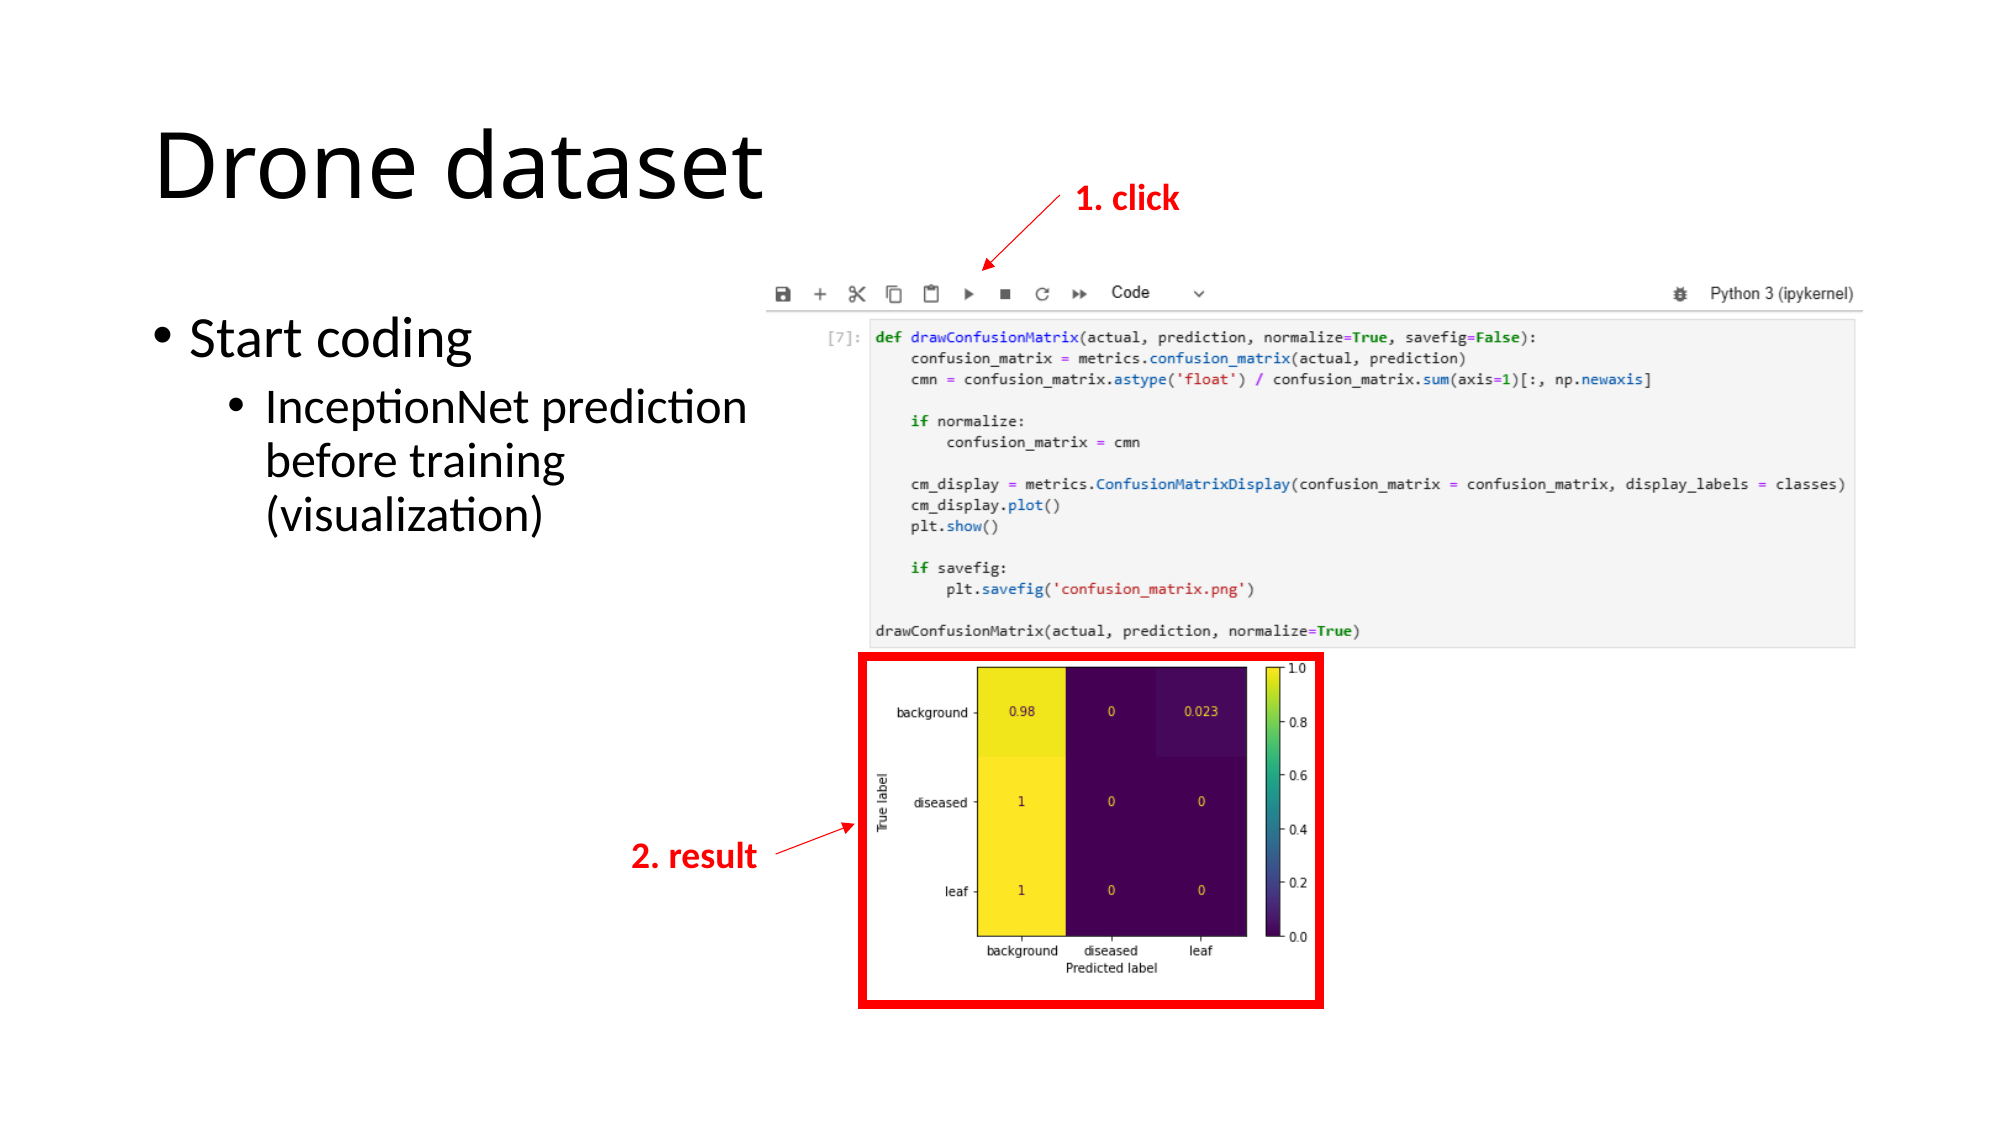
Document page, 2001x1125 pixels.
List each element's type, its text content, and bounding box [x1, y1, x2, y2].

title Drone dataset [137, 59, 1863, 278]
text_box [775, 823, 855, 855]
text_box 2. result [616, 823, 766, 884]
text_box 1. click [1059, 165, 1515, 225]
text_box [981, 195, 1060, 271]
text_box [862, 995, 1321, 1005]
picture [766, 277, 1863, 995]
list Start coding InceptionNet prediction before training (visualization) [137, 299, 770, 1014]
